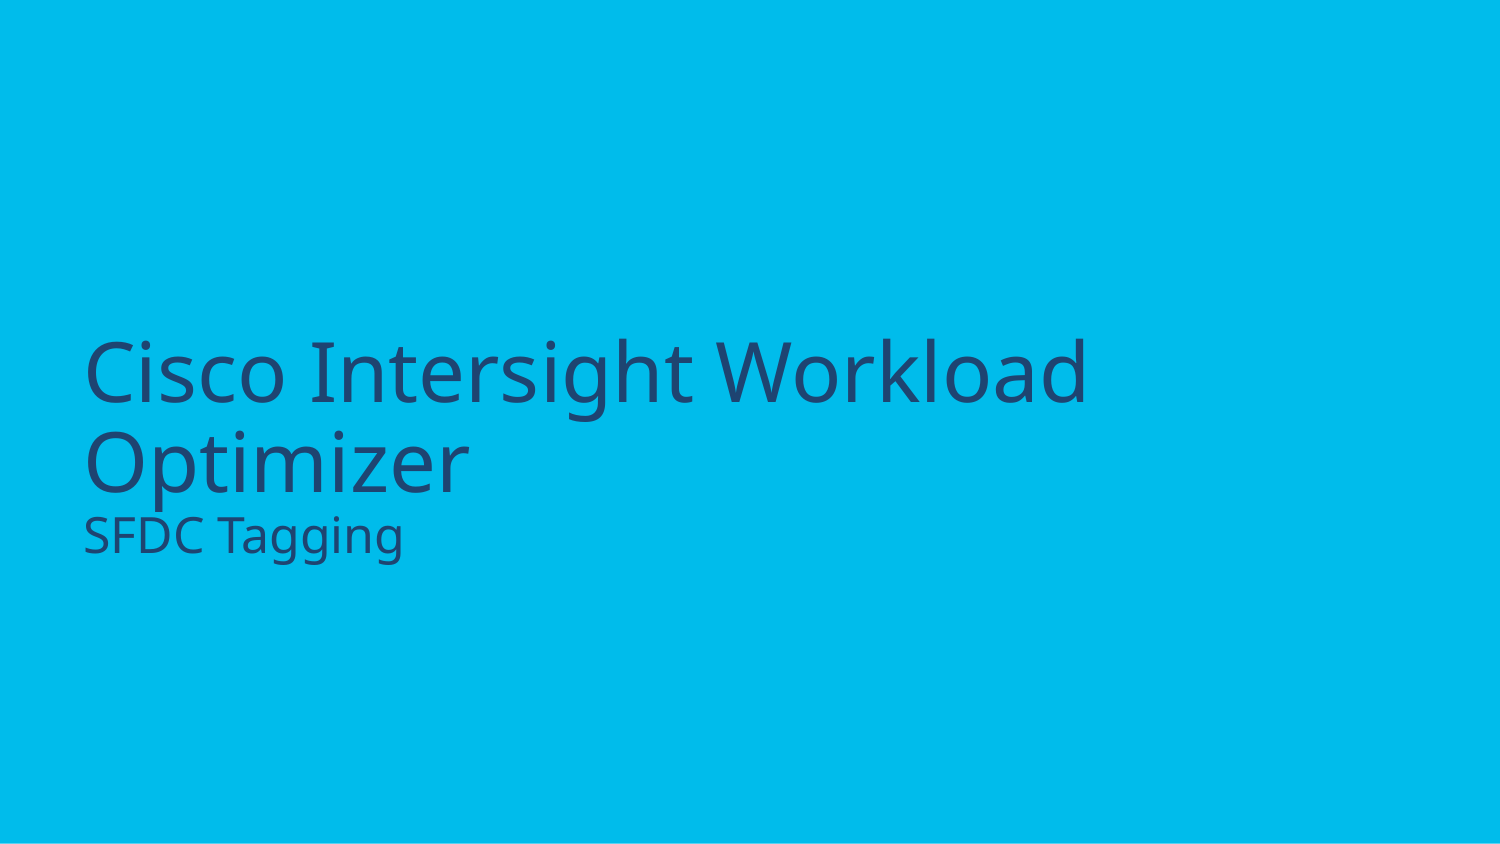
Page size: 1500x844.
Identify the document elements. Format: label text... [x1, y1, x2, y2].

title Cisco Intersight Workload Optimizer SFDC Tagging [68, 150, 1315, 572]
